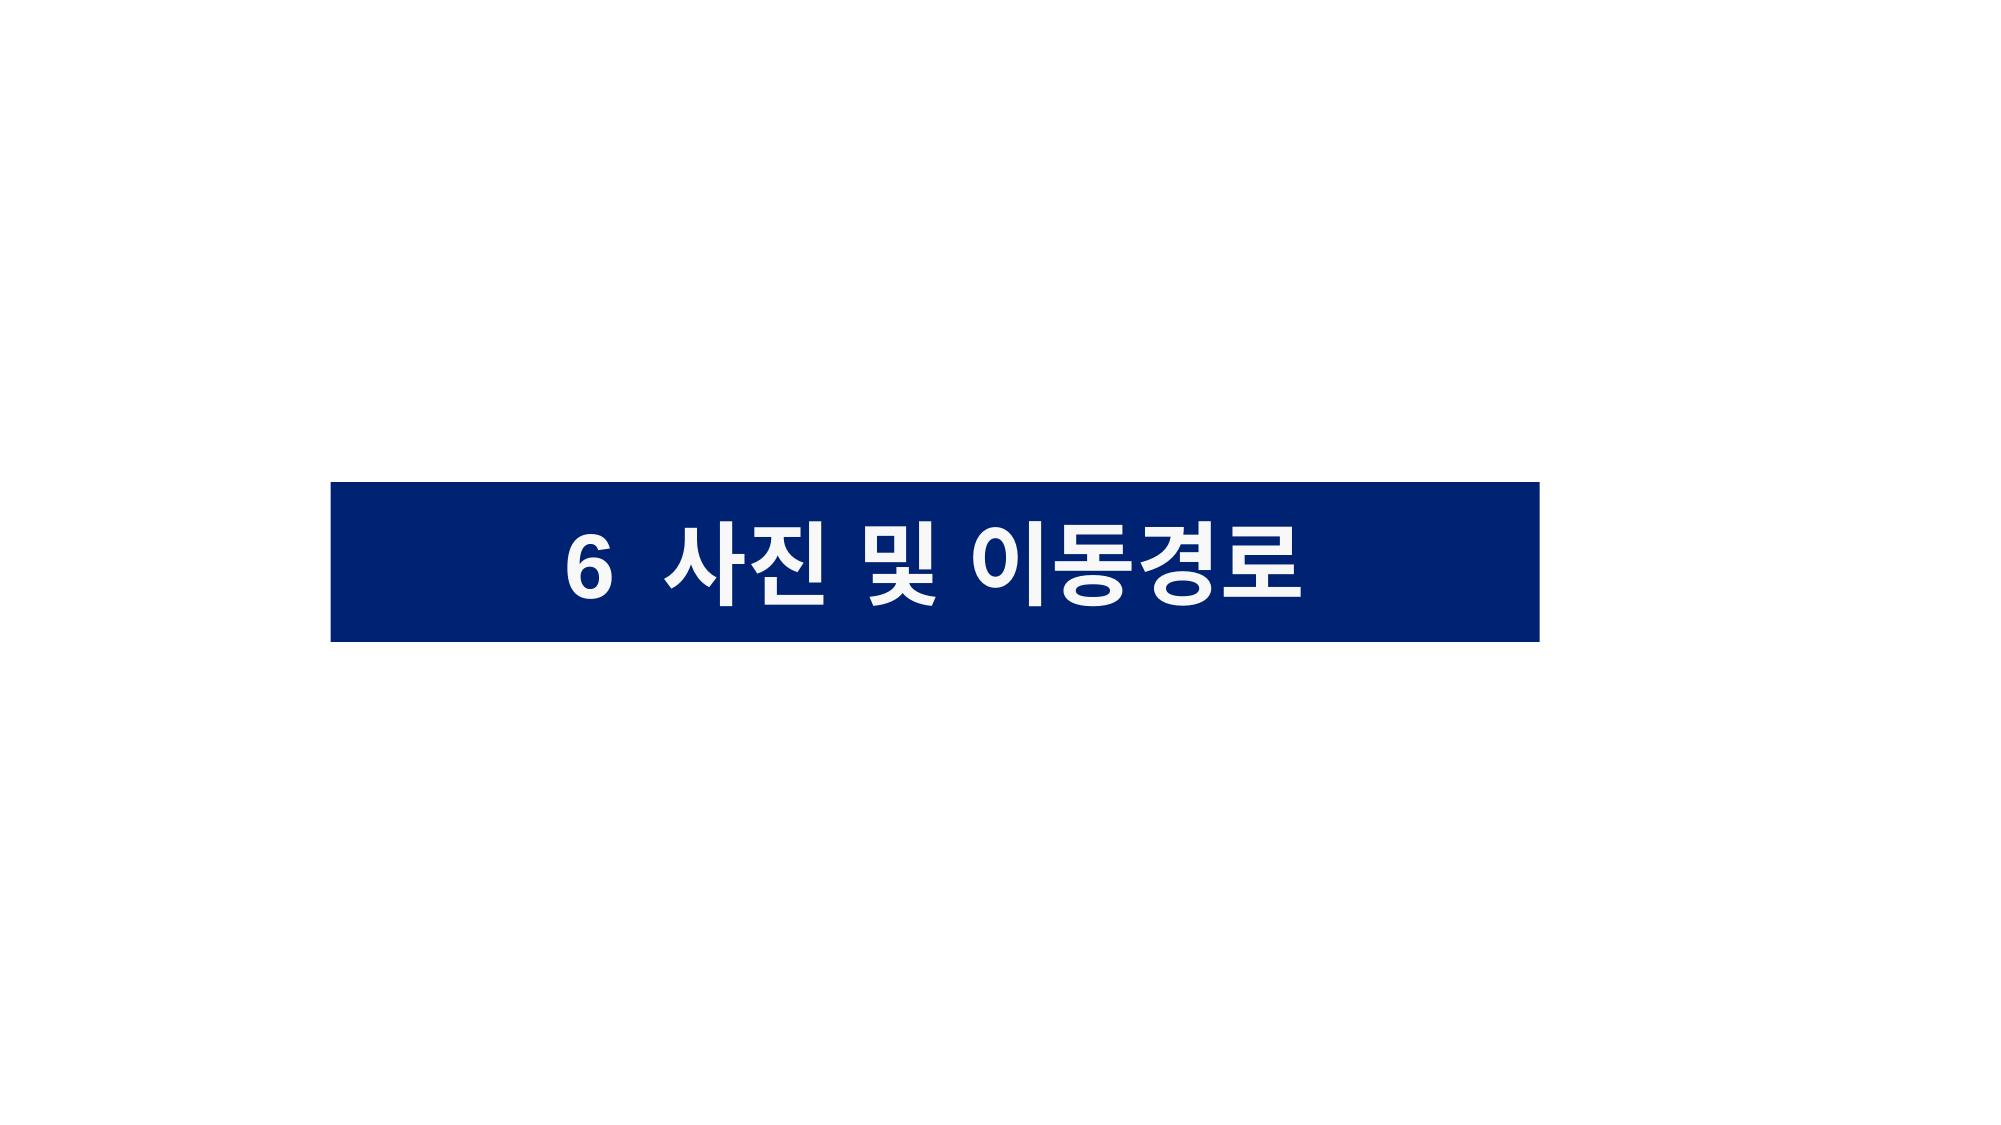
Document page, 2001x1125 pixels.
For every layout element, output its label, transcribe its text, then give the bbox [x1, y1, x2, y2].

text_box 6 사진 및 이동경로 [330, 481, 1541, 643]
